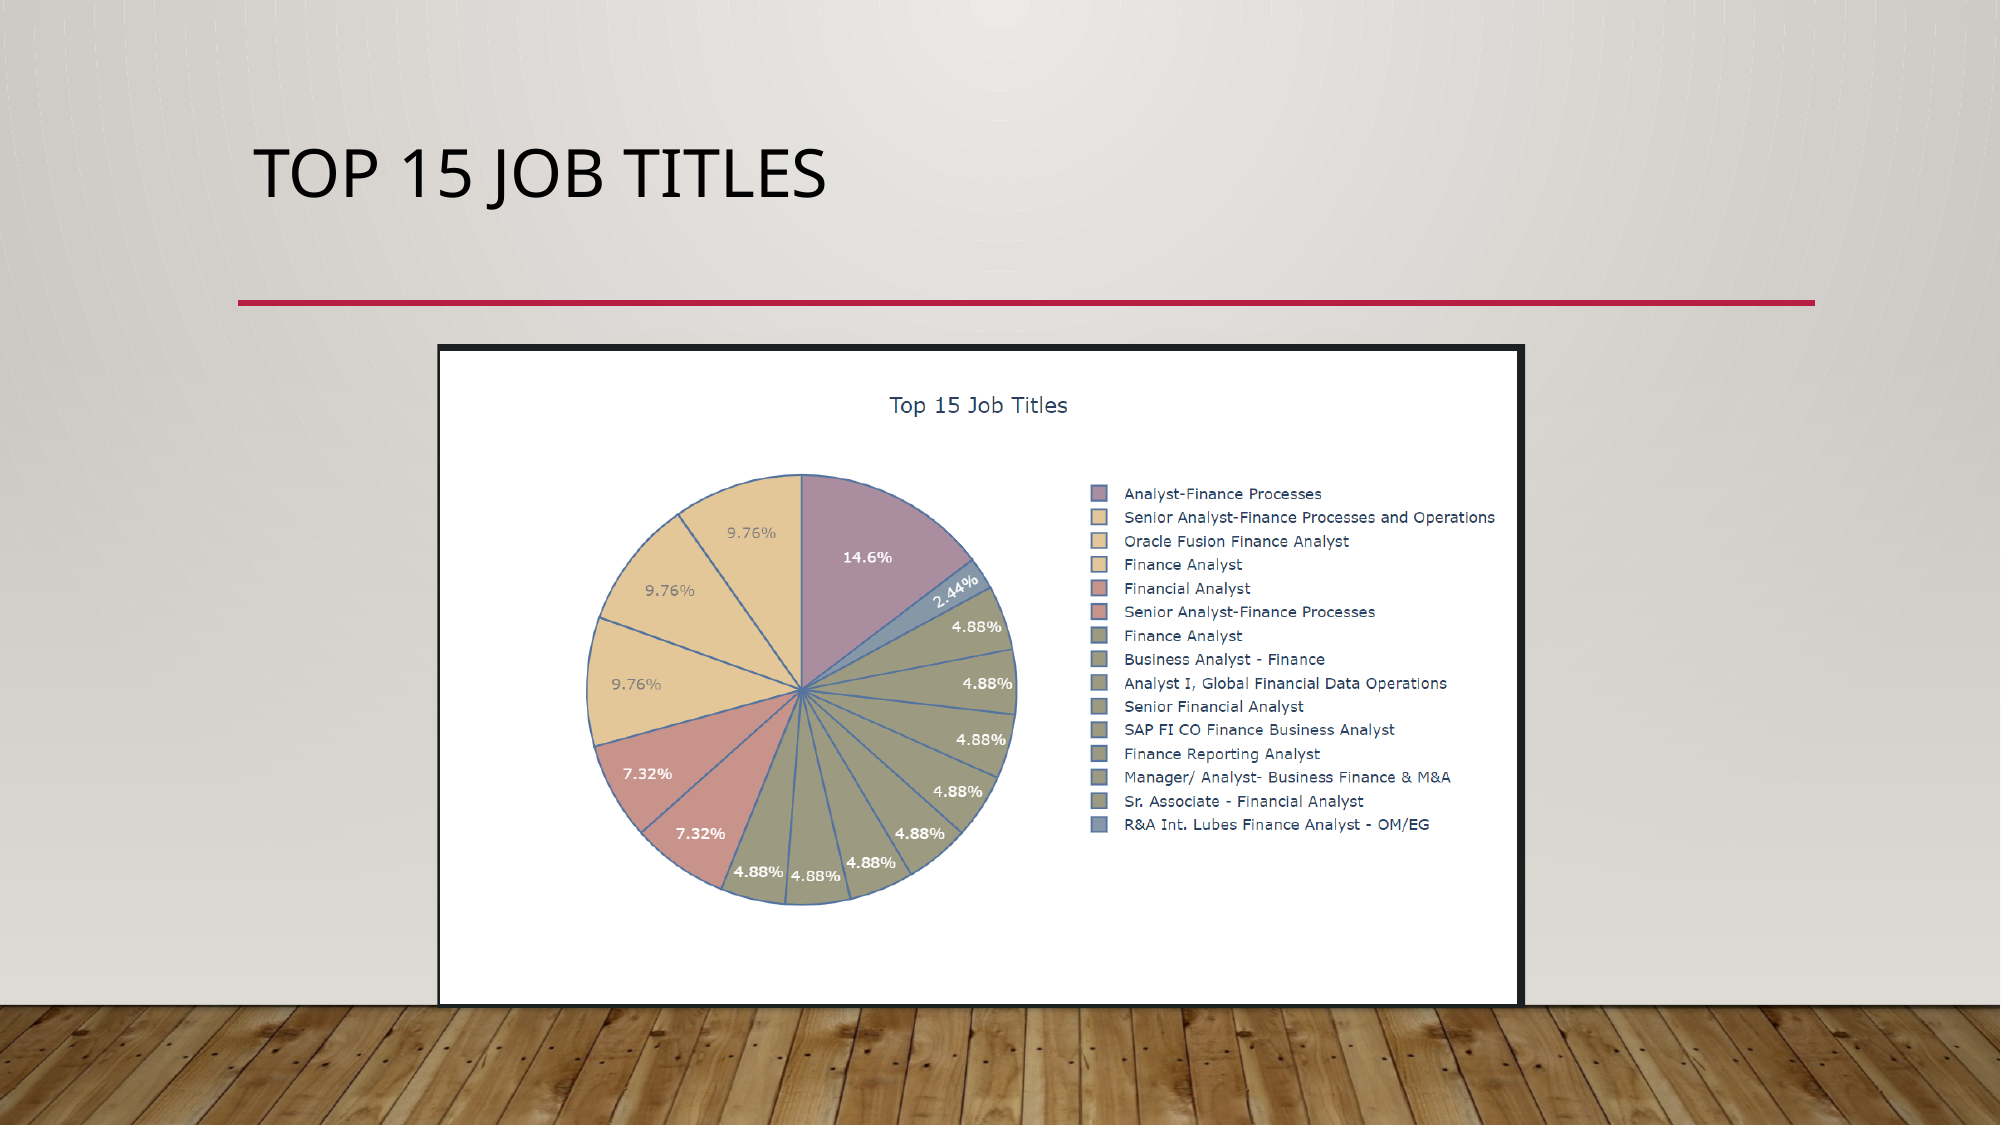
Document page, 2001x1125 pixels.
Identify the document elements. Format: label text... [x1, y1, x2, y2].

picture [0, 1005, 2000, 1125]
title Top 15 job titles [238, 131, 1814, 305]
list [437, 344, 1526, 1008]
